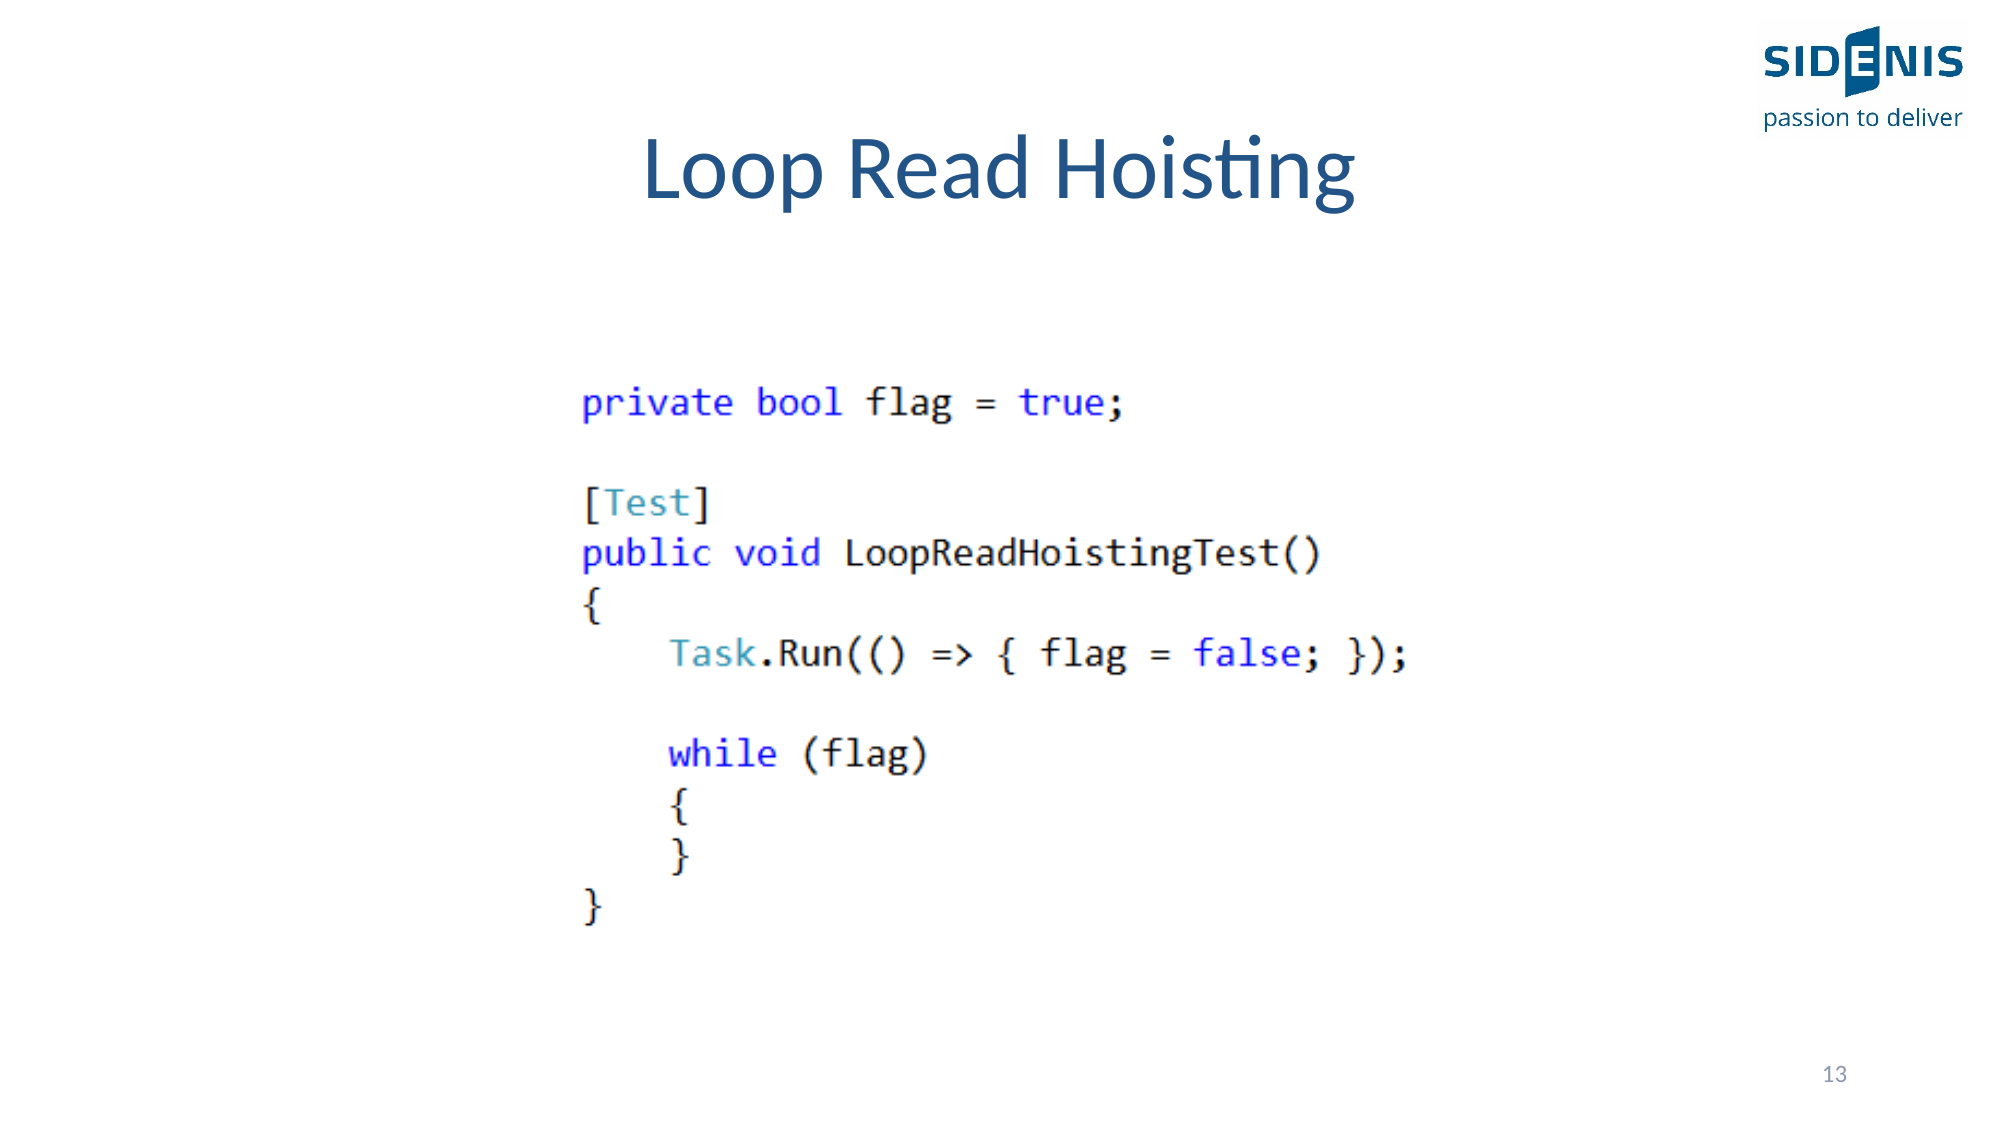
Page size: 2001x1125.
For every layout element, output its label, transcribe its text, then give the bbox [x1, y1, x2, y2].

picture [1757, 20, 1968, 139]
title Loop Read Hoisting [137, 59, 1863, 278]
picture [558, 372, 1442, 948]
slide_number 13 [1412, 1042, 1863, 1103]
